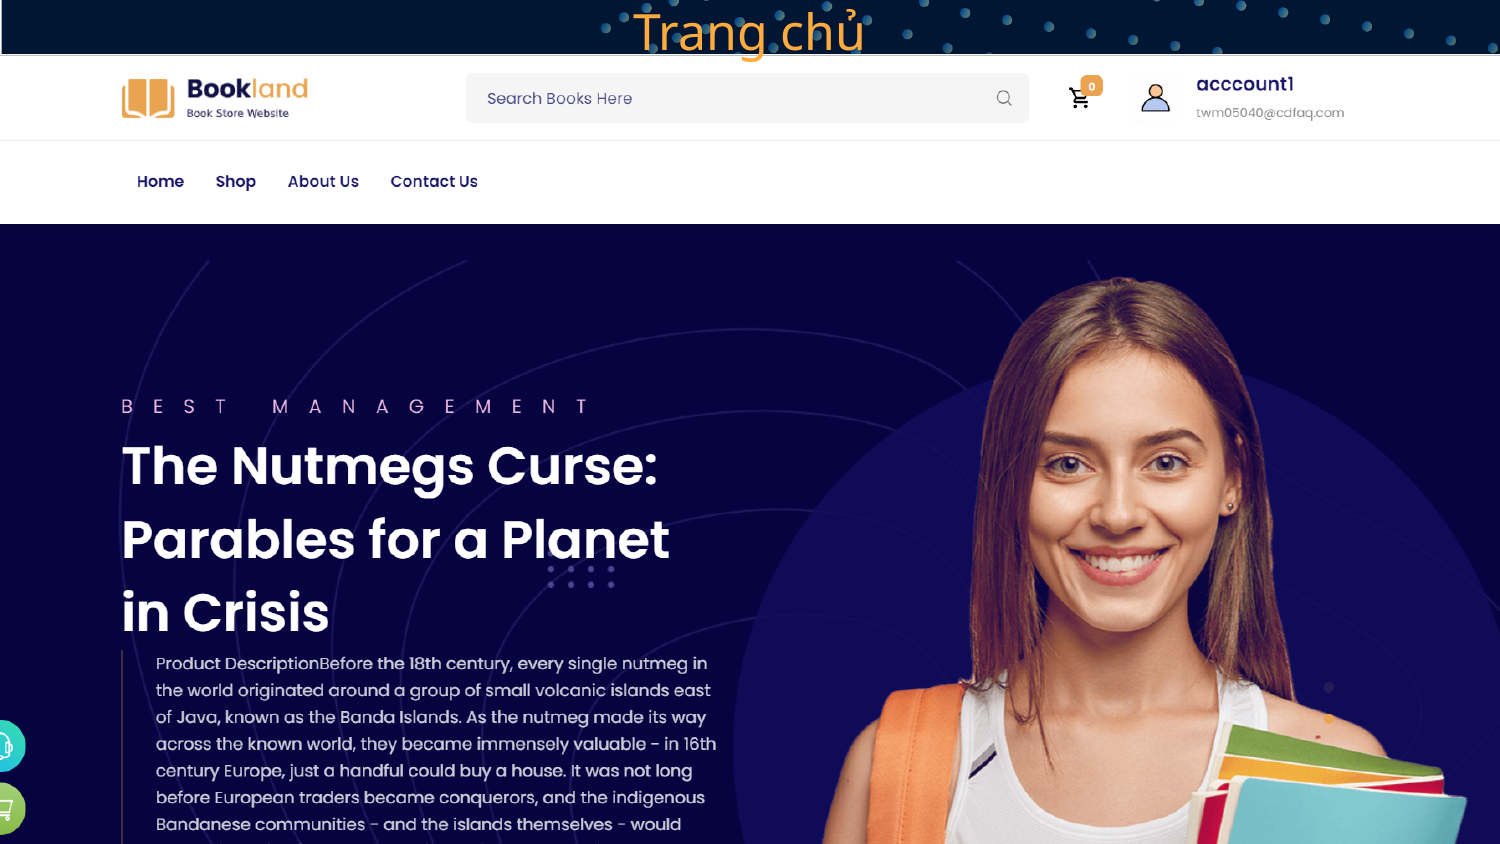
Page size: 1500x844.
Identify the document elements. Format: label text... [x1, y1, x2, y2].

title Trang chủ [157, 0, 1343, 53]
picture [0, 0, 1500, 844]
